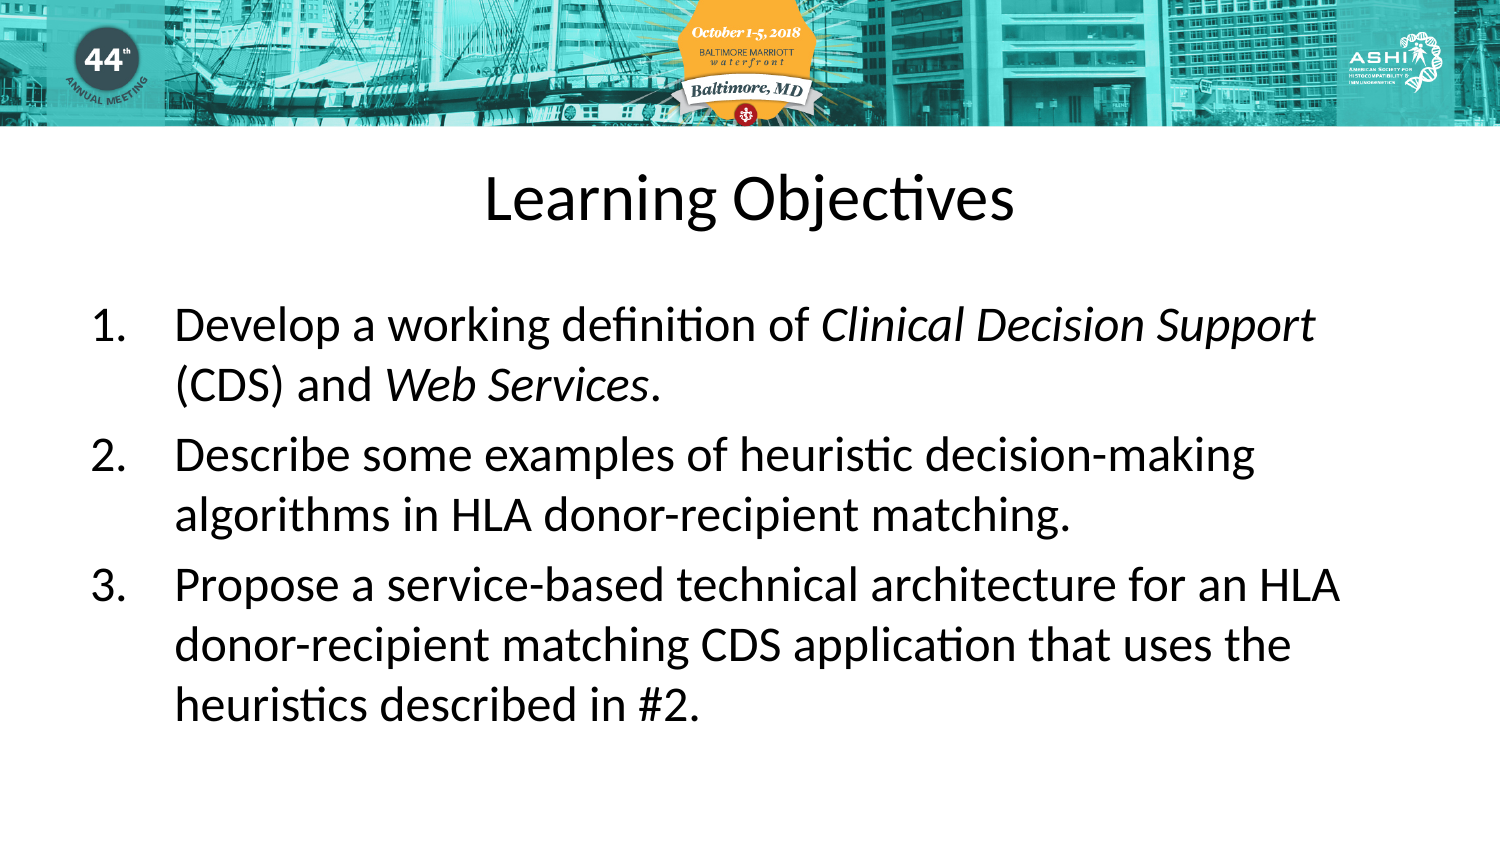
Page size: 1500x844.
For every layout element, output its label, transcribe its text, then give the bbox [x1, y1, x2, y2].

picture [0, 0, 1500, 844]
title Learning Objectives [103, 146, 1397, 229]
list Develop a working definition of Clinical Decision Support (CDS) and Web Services. Describe some examples of heuristic decision-making algorithms in HLA donor-recipient matching. Propose a service-based technical architecture for an HLA donor-recipient matching CDS application that uses the heuristics described in #2. [75, 284, 1425, 785]
